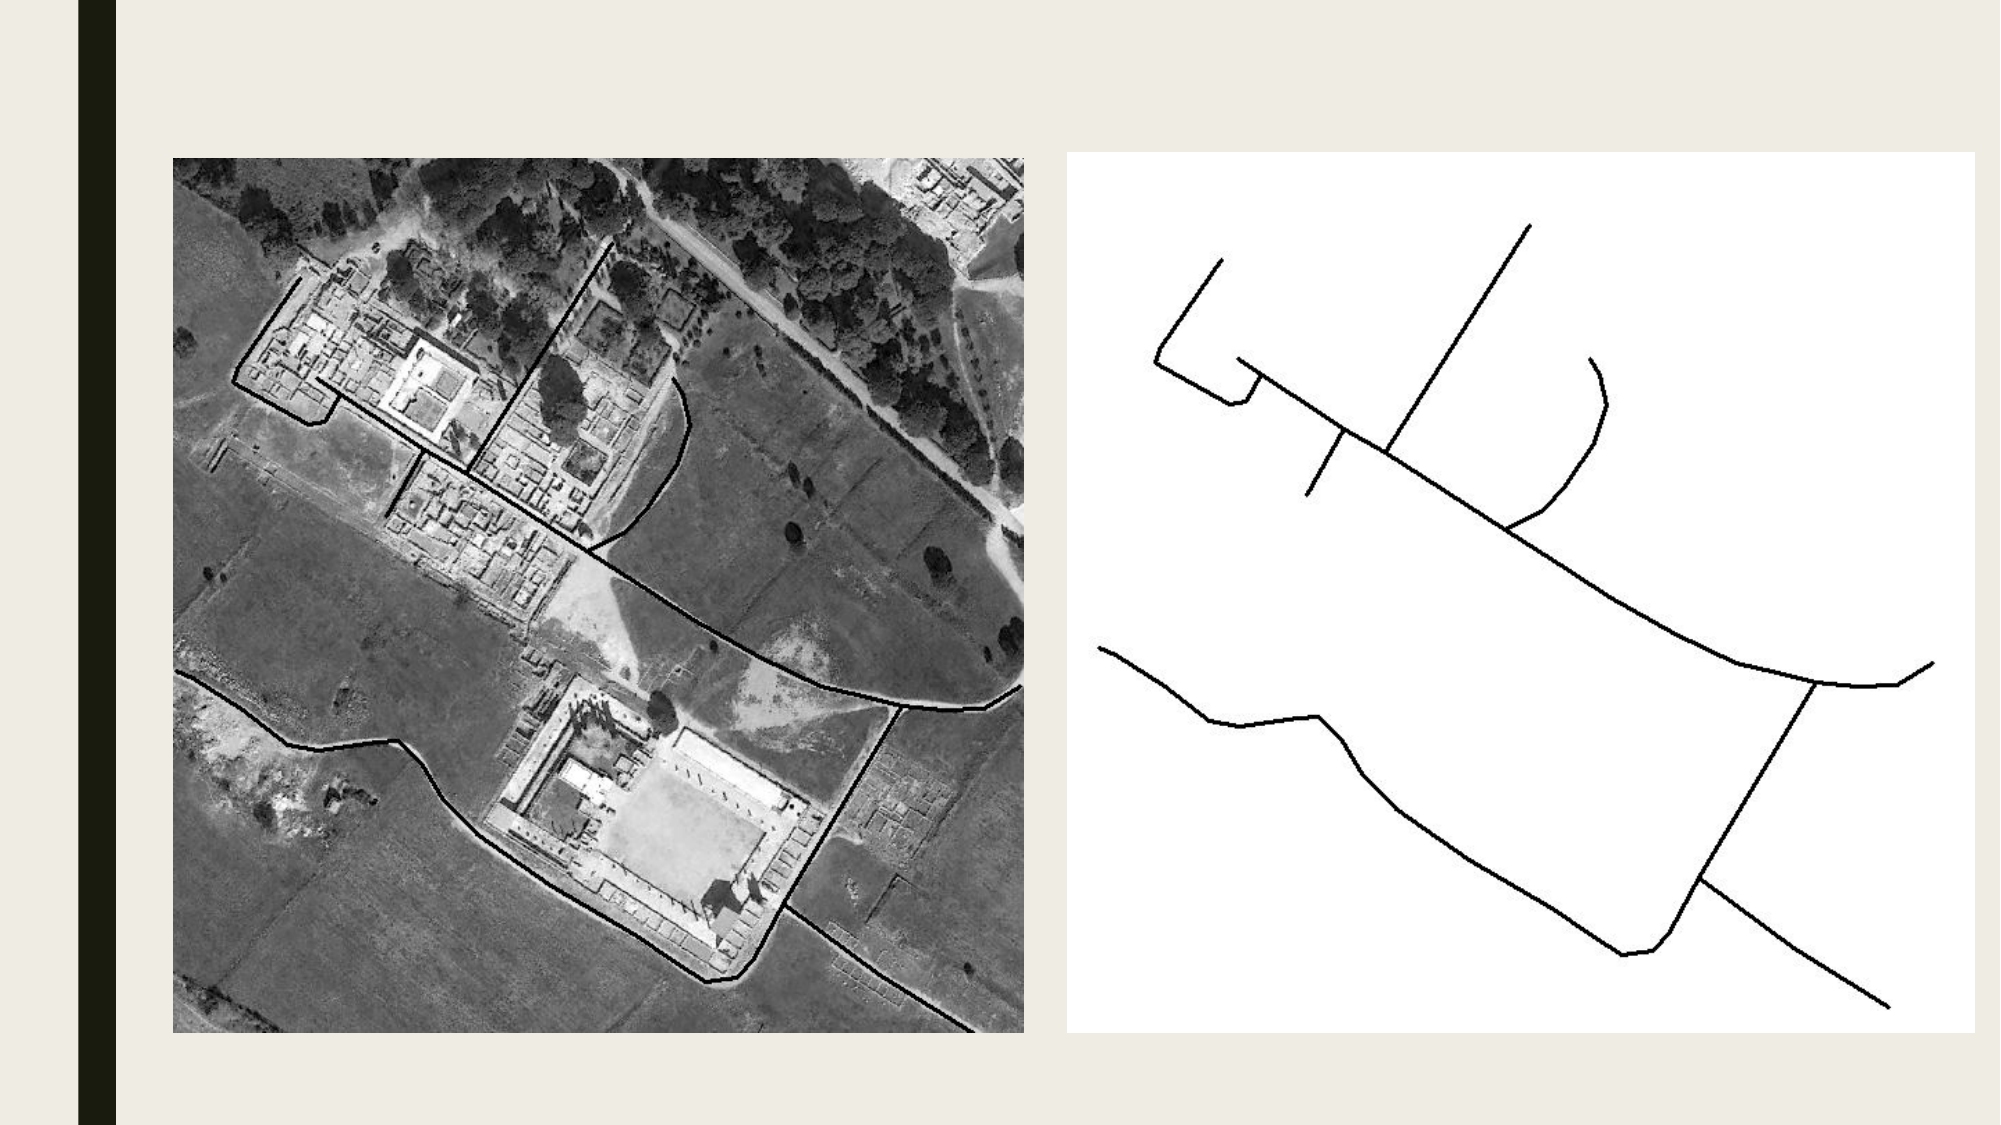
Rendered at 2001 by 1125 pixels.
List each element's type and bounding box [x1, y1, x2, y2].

picture [173, 158, 1024, 1033]
picture [1067, 152, 1975, 1033]
